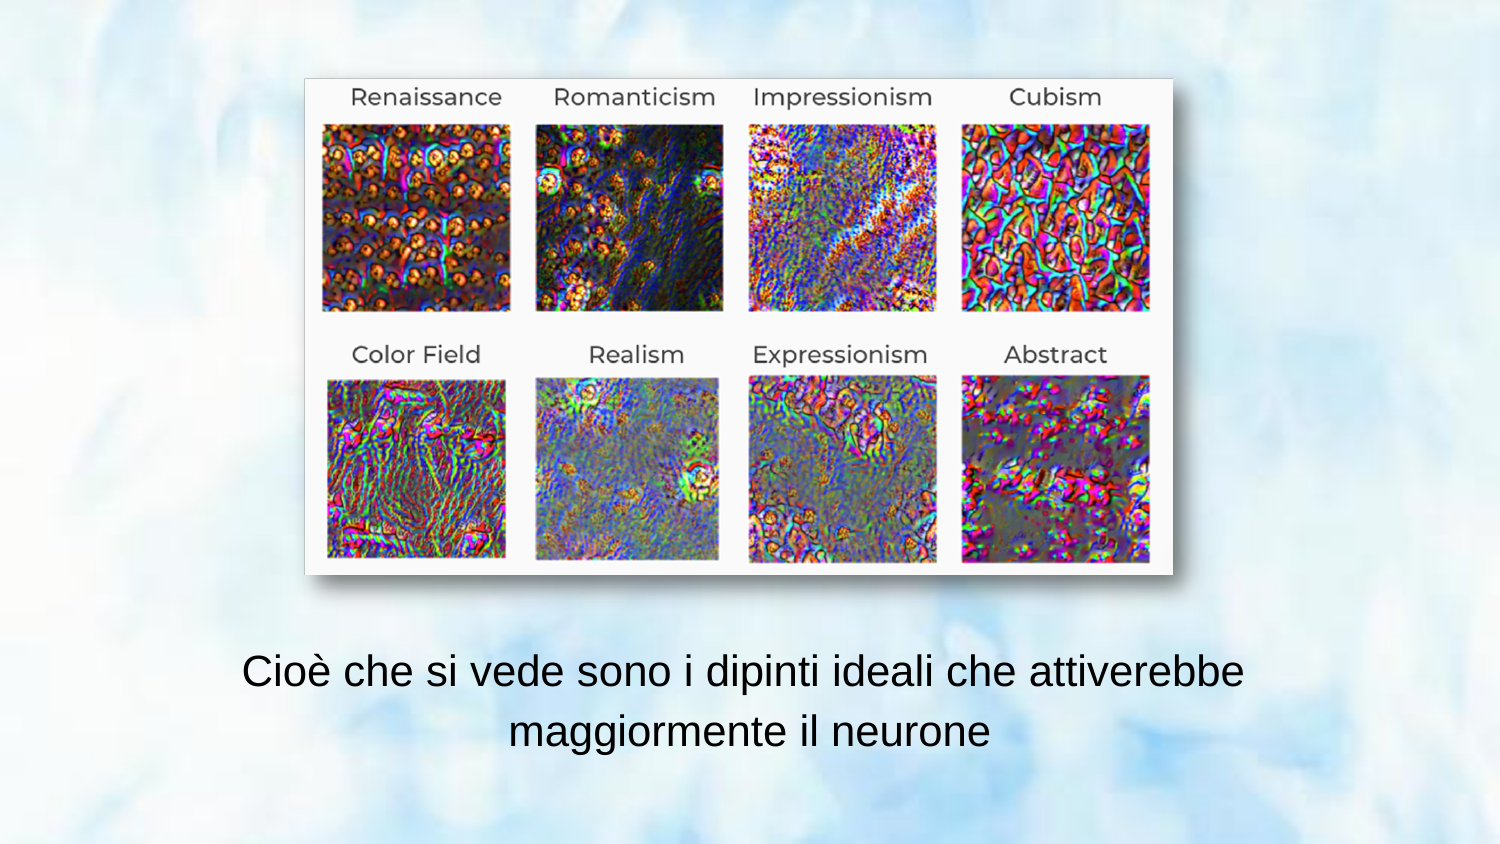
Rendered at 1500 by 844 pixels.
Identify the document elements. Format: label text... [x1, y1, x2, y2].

picture [0, 0, 1500, 844]
text_box Cioè che si vede sono i dipinti ideali che attiverebbe maggiormente il neurone [164, 619, 1336, 771]
